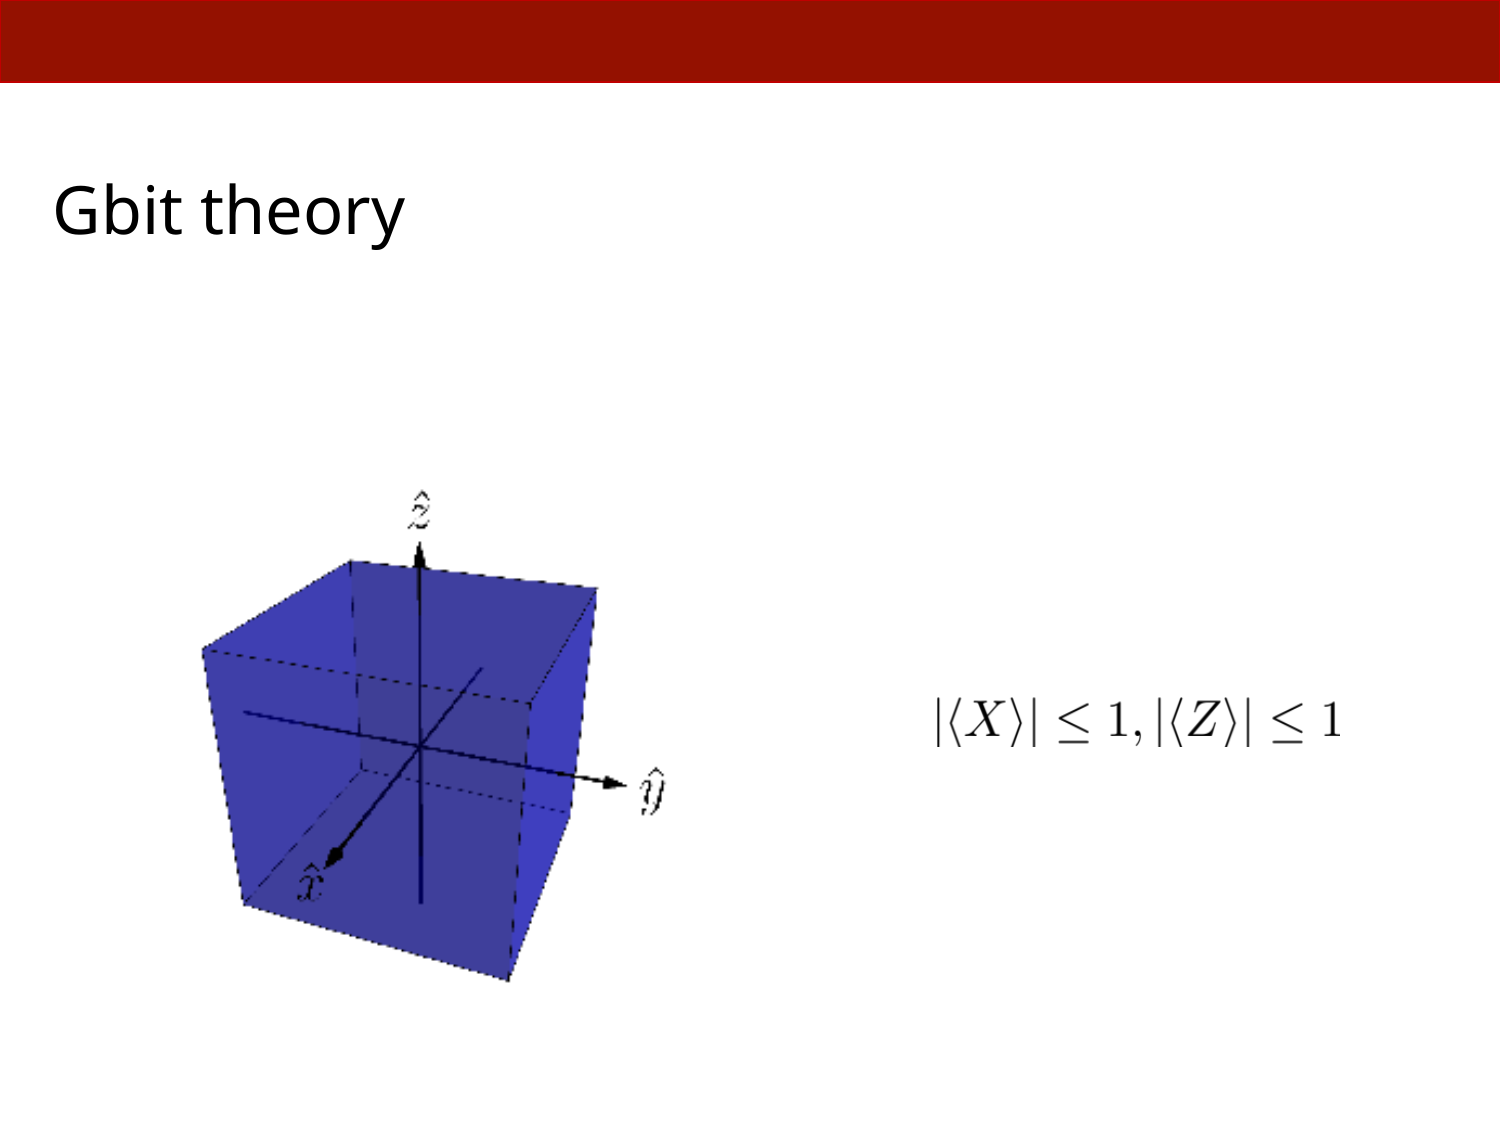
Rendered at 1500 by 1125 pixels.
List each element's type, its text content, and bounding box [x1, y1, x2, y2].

picture [935, 696, 1340, 747]
picture [155, 462, 701, 1026]
text_box Gbit theory [37, 172, 1431, 257]
text_box [0, 0, 1500, 83]
